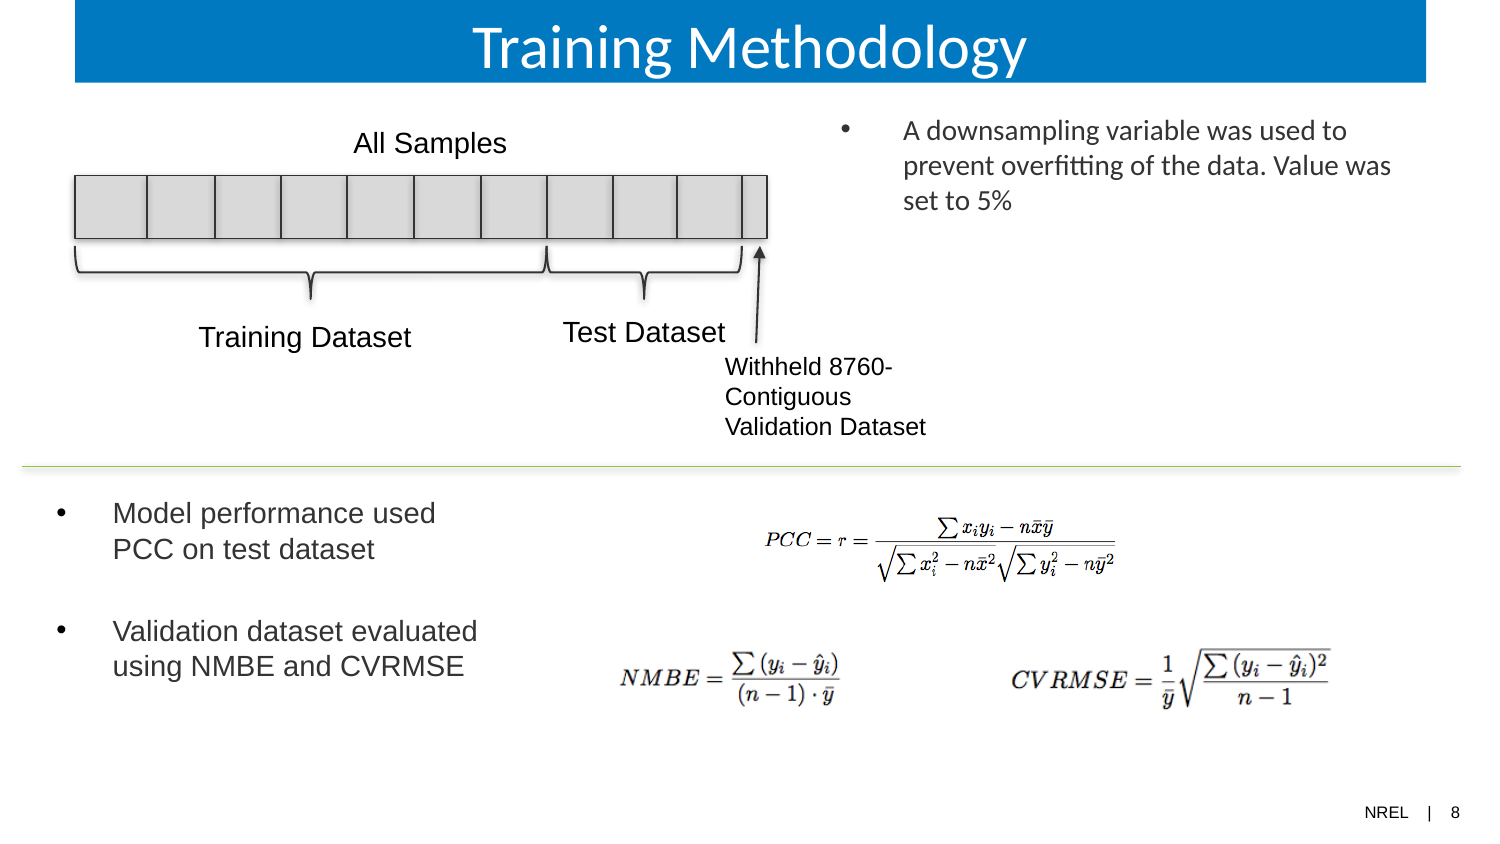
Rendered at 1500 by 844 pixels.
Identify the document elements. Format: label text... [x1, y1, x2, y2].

picture [749, 501, 1148, 591]
text_box [147, 175, 213, 239]
picture [589, 624, 873, 736]
text_box [415, 175, 479, 239]
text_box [755, 245, 761, 344]
text_box [548, 175, 610, 239]
text_box [483, 175, 544, 239]
text_box Training Dataset [183, 311, 427, 361]
text_box [282, 175, 345, 239]
text_box [544, 245, 744, 302]
text_box [744, 175, 768, 239]
text_box All Samples [338, 117, 523, 168]
text_box [348, 175, 412, 239]
text_box Test Dataset [547, 306, 741, 356]
title Training Methodology [75, 0, 1427, 83]
text_box Withheld 8760-Contiguous Validation Dataset [710, 343, 960, 448]
text_box Model performance used PCC on test dataset Validation dataset evaluated using NMBE and CVRMSE [41, 487, 521, 750]
picture [979, 617, 1389, 743]
text_box [74, 175, 146, 239]
text_box [72, 245, 543, 302]
list A downsampling variable was used to prevent overfitting of the data. Value was set to 5% [813, 103, 1427, 287]
text_box [678, 175, 740, 239]
text_box [217, 175, 279, 239]
text_box [614, 175, 675, 239]
